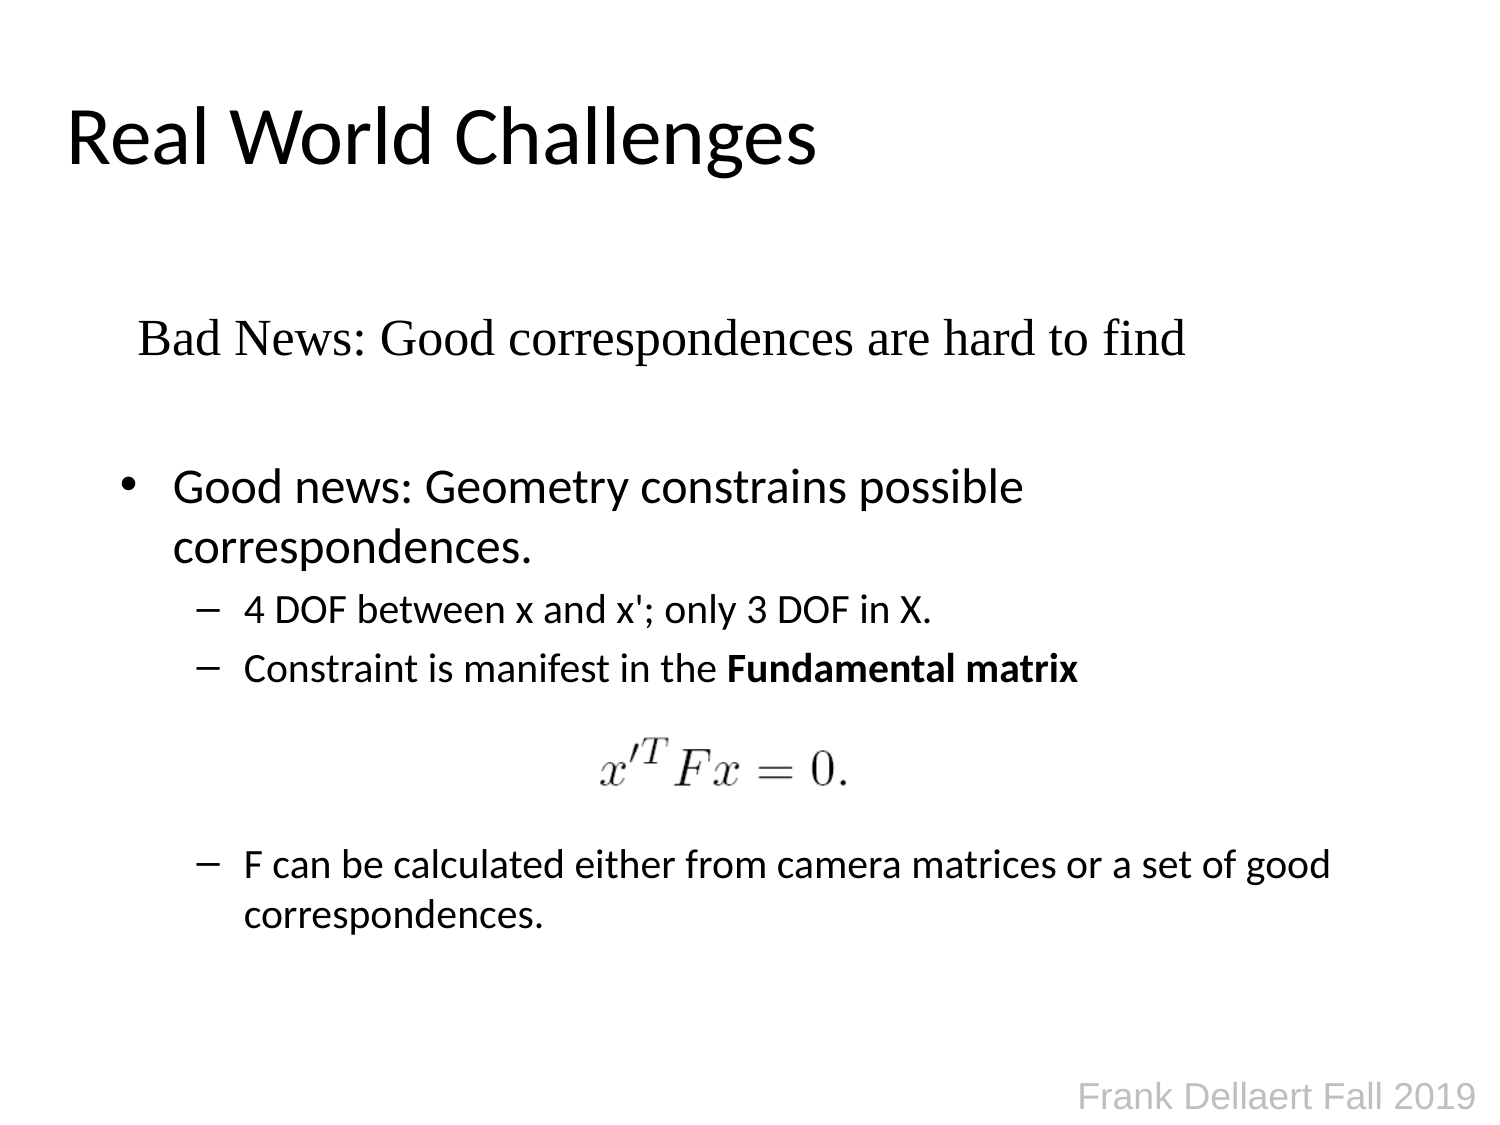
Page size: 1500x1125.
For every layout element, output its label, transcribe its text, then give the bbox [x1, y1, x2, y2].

list Good news: Geometry constrains possible correspondences. 4 DOF between x and x'; only 3 DOF in X. Constraint is manifest in the Fundamental matrix F can be calculated either from camera matrices or a set of good correspondences. [101, 453, 1384, 1078]
picture [572, 709, 877, 826]
title Real World Challenges [66, 37, 1343, 226]
text_box Bad News: Good correspondences are hard to find [123, 296, 1374, 373]
